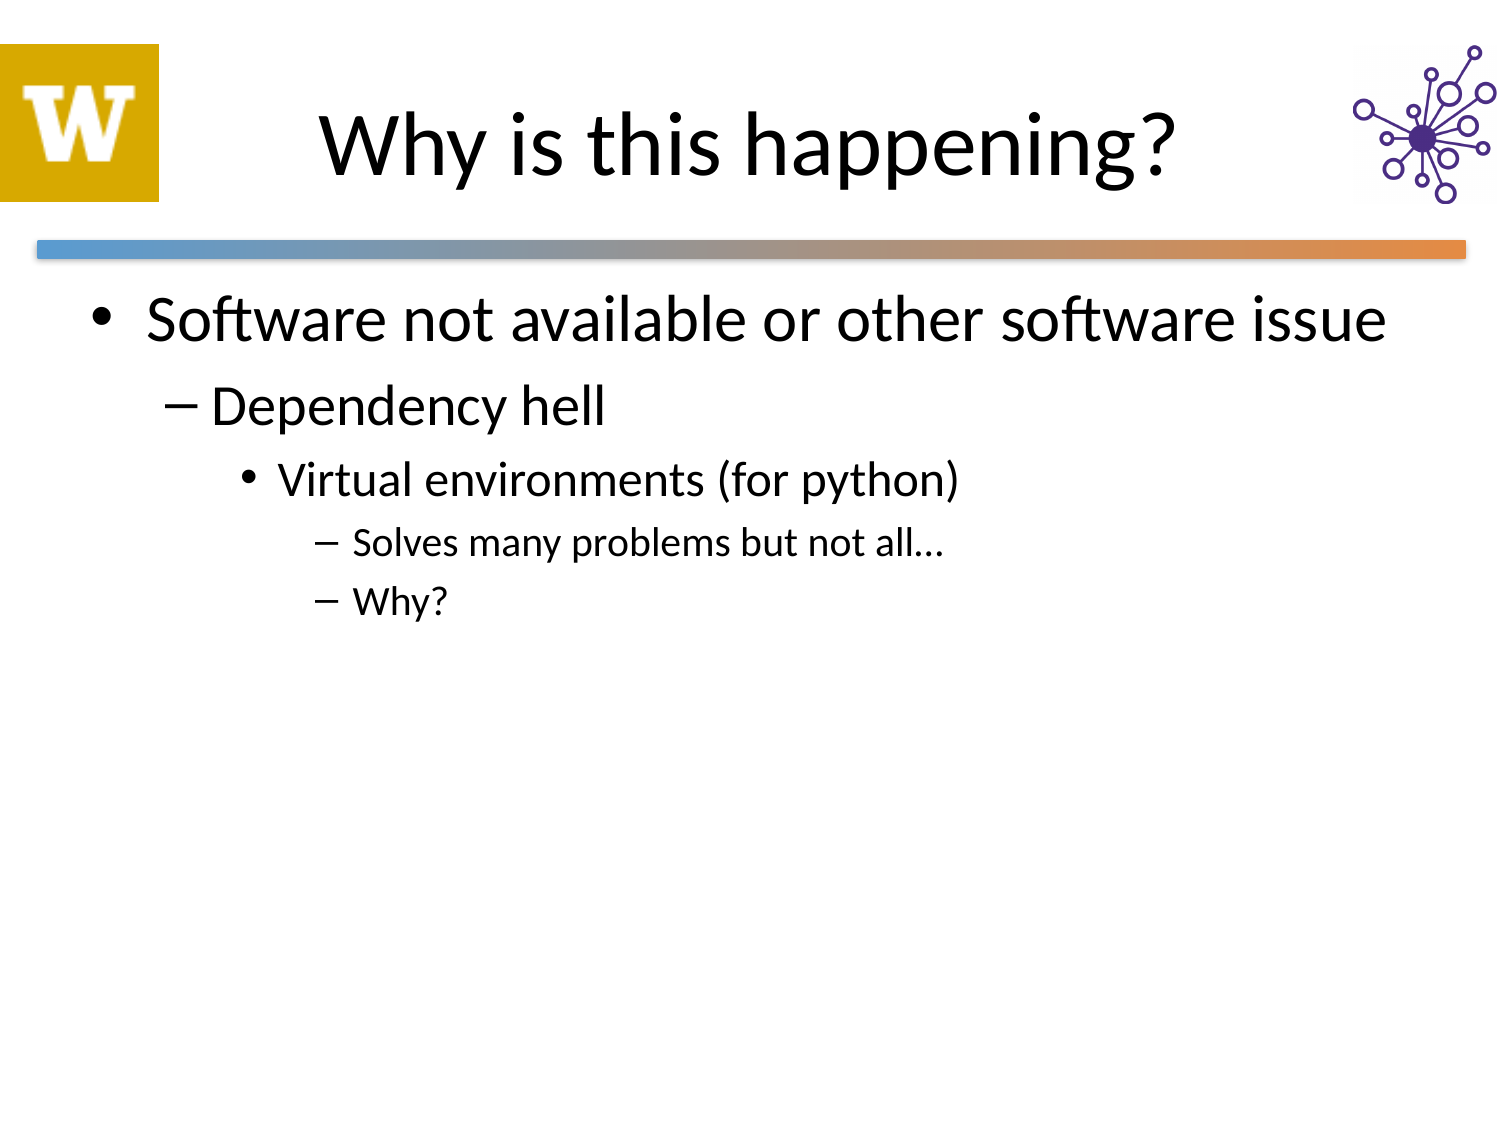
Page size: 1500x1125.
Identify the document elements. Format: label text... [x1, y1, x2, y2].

picture [0, 44, 159, 202]
title Why is this happening? [75, 45, 1425, 233]
list Software not available or other software issue Dependency hell Virtual environments (for python) Solves many problems but not all… Why? [75, 267, 1425, 1057]
picture [1425, 45, 1497, 204]
